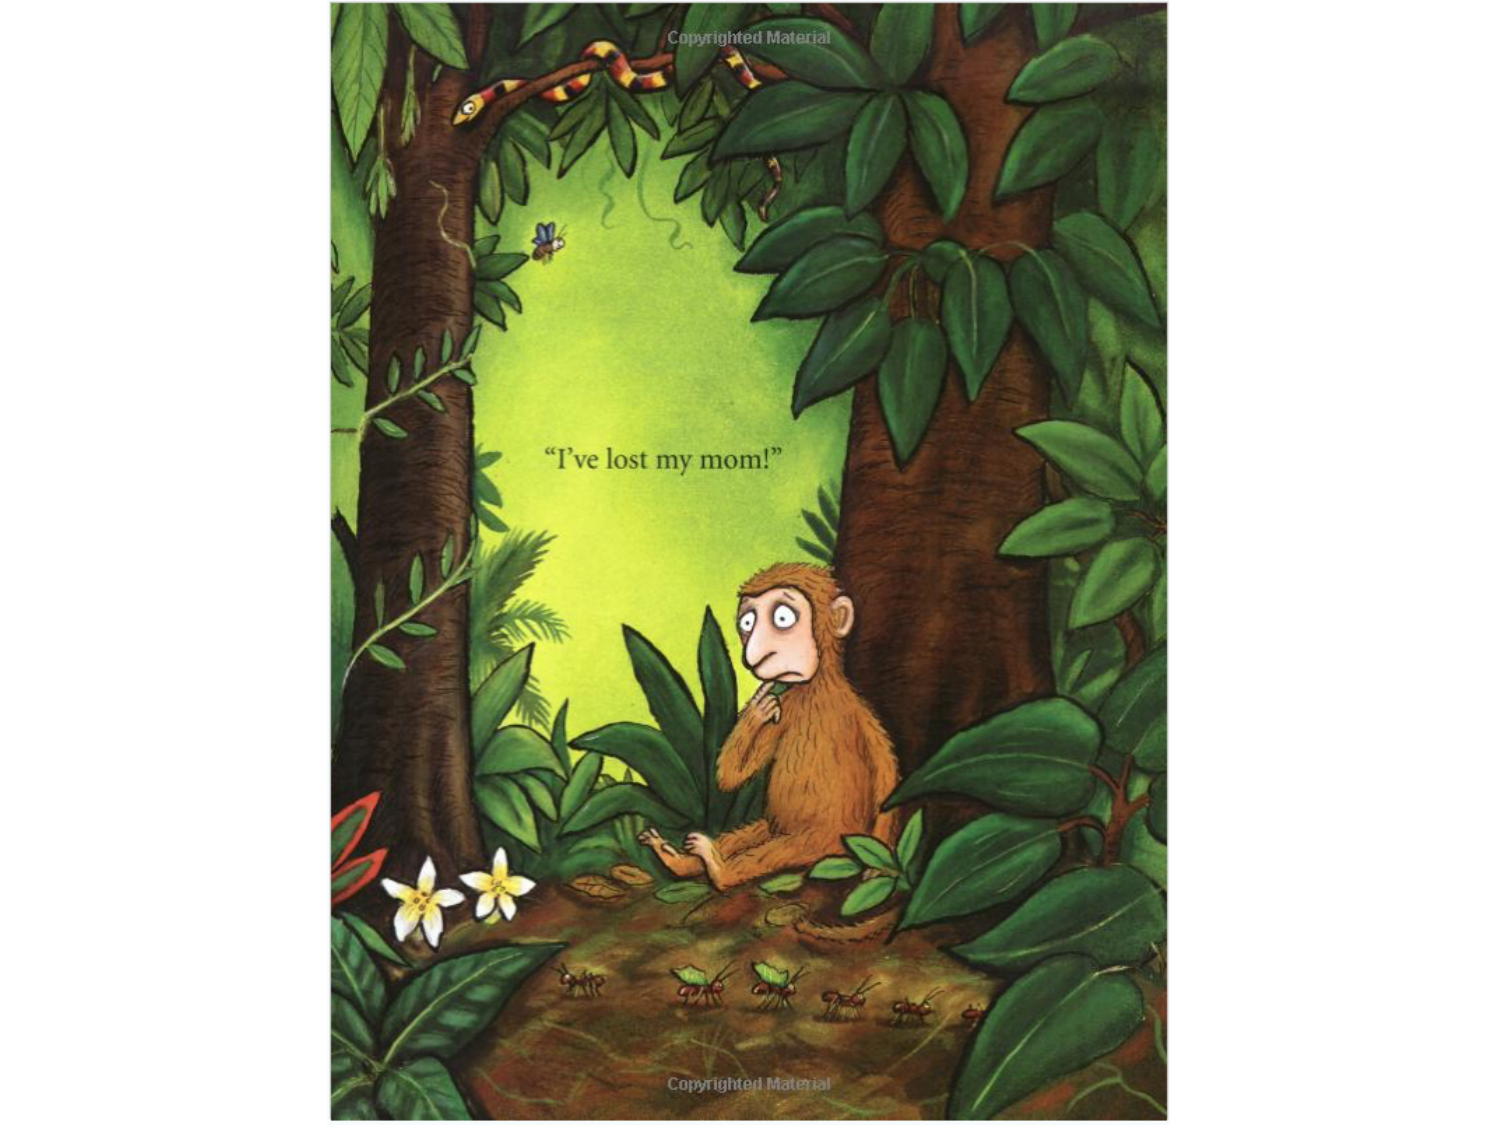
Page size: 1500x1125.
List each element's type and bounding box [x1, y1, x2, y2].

picture [326, 0, 1170, 1125]
